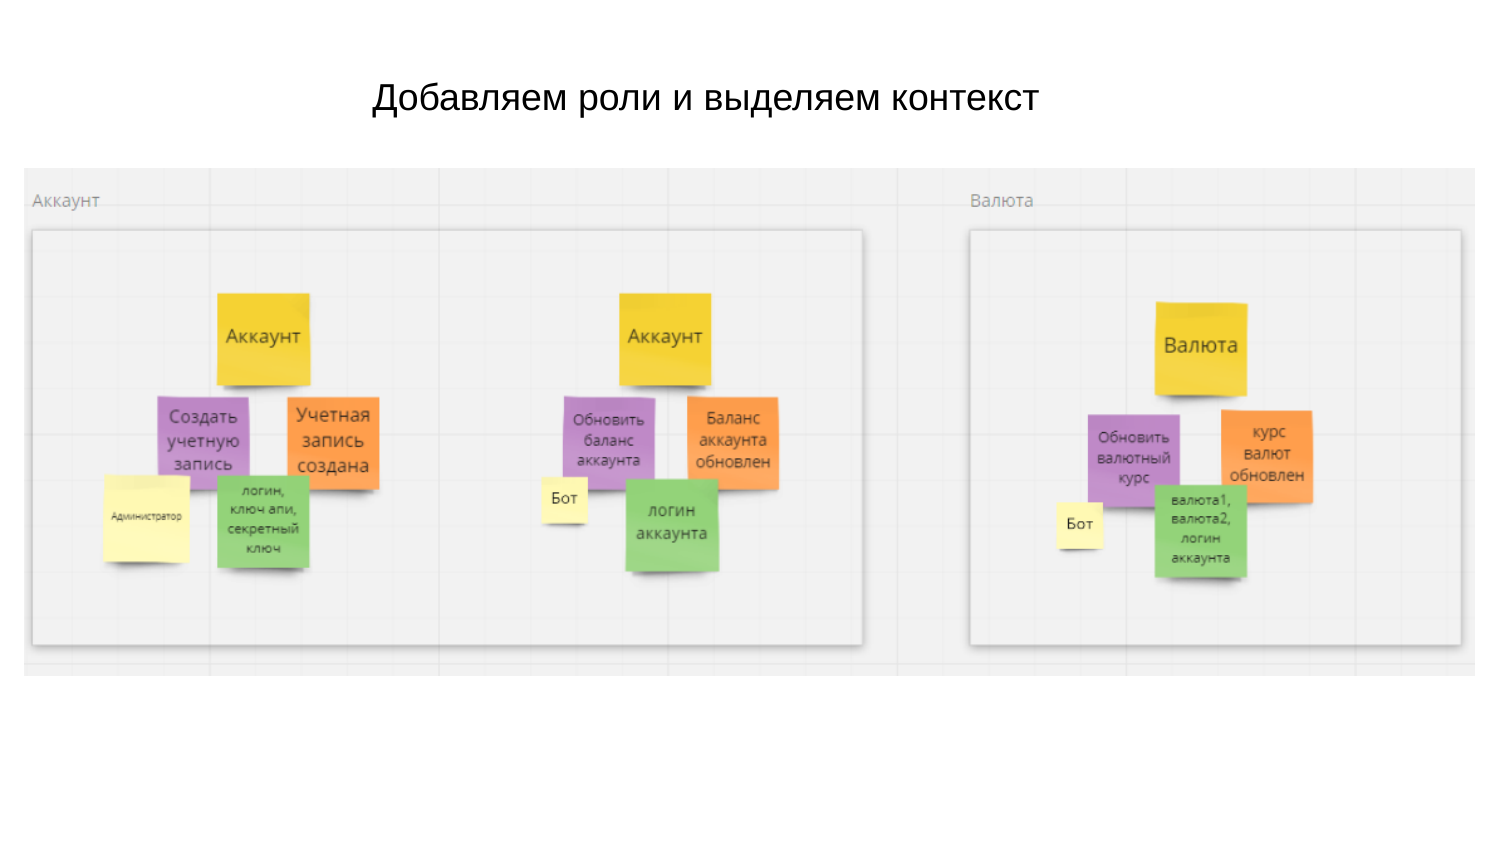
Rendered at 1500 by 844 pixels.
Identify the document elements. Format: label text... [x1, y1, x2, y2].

text_box Добавляем роли и выделяем контекст [24, 57, 1388, 167]
picture [24, 167, 1476, 676]
